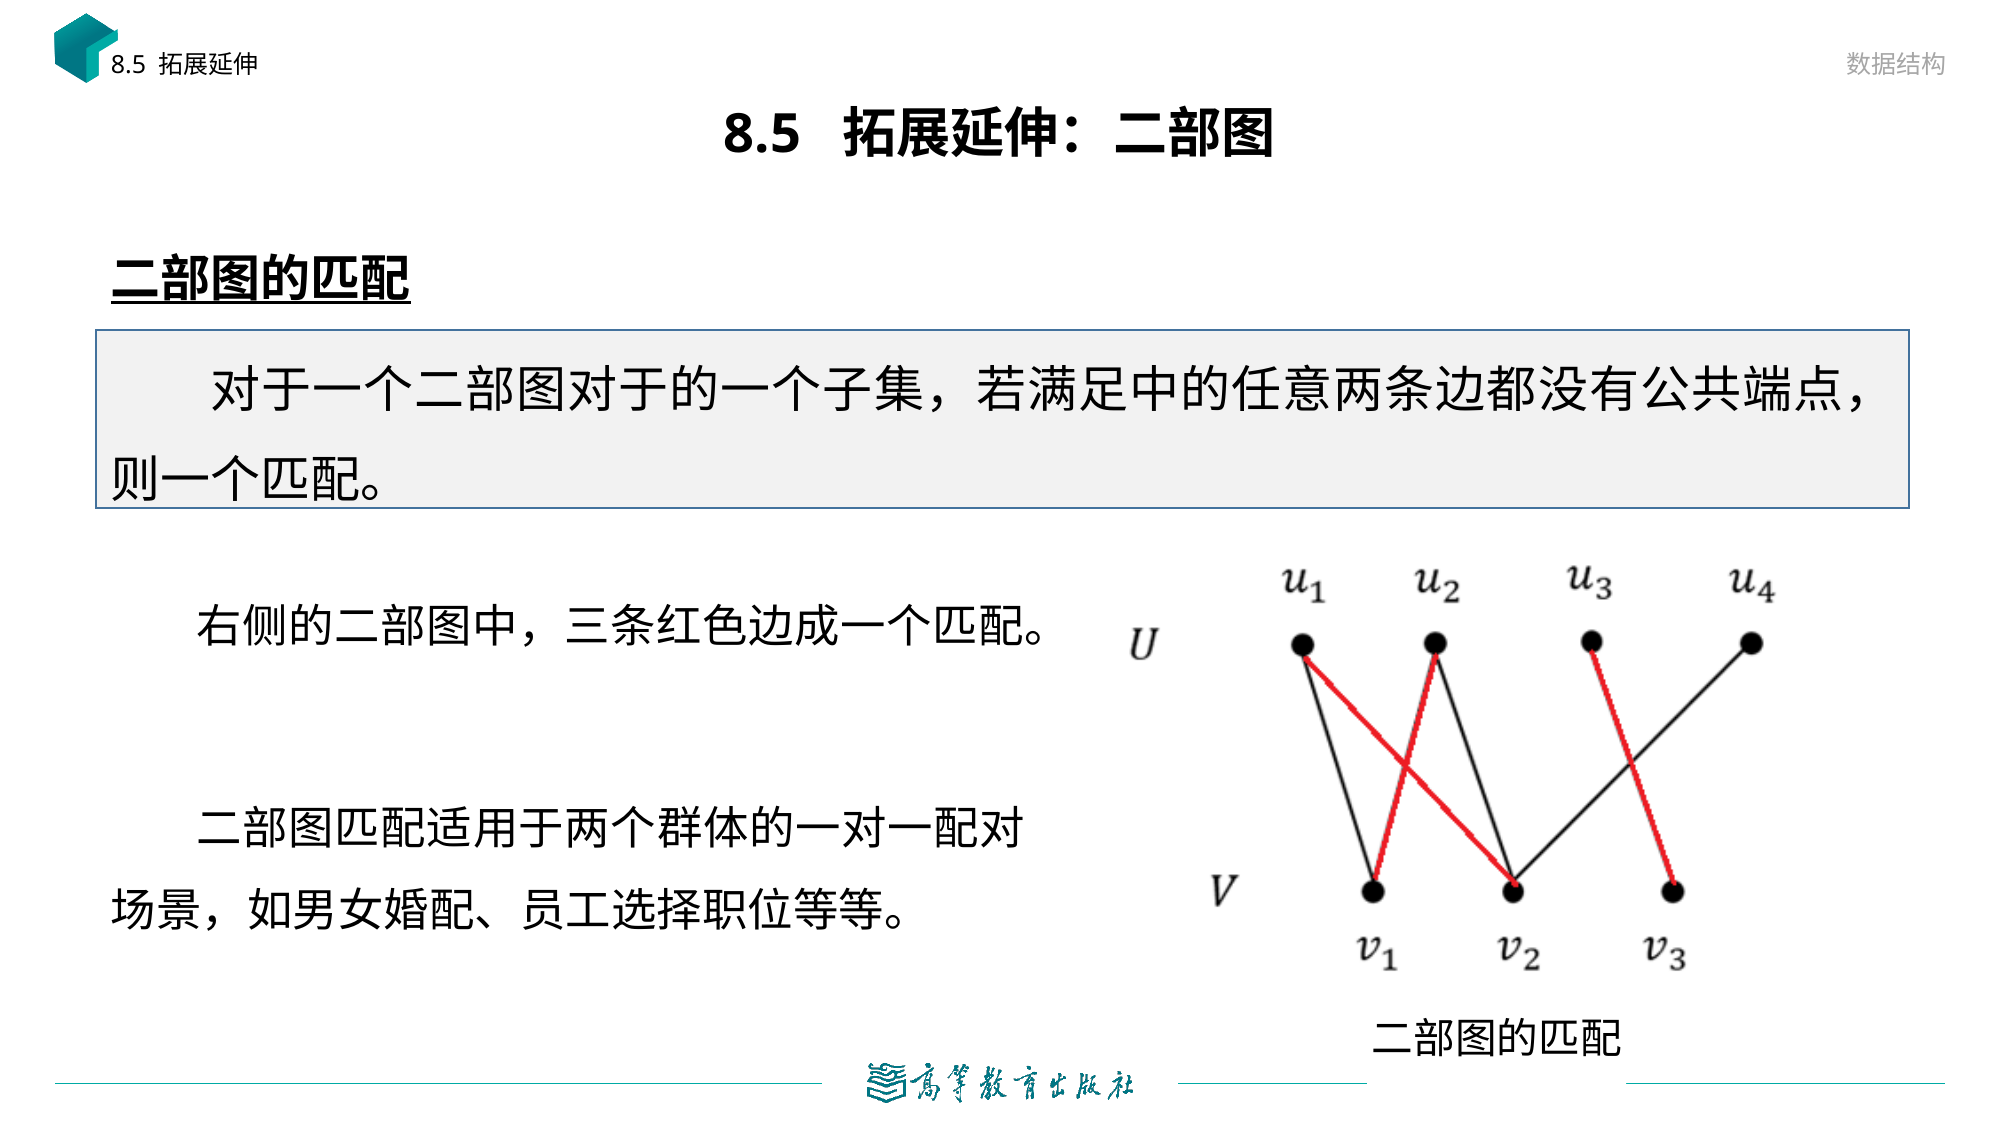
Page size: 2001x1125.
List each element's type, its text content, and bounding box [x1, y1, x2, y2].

title 8.5 拓展延伸：二部图 [137, 92, 1863, 178]
subtitle 8.5 拓展延伸 [95, 44, 894, 99]
text_box 二部图的匹配 [1367, 1051, 1627, 1109]
picture [867, 1063, 1133, 1103]
text_box [95, 329, 1910, 509]
picture [1082, 534, 1849, 1051]
list 数据结构 [1115, 32, 1962, 86]
